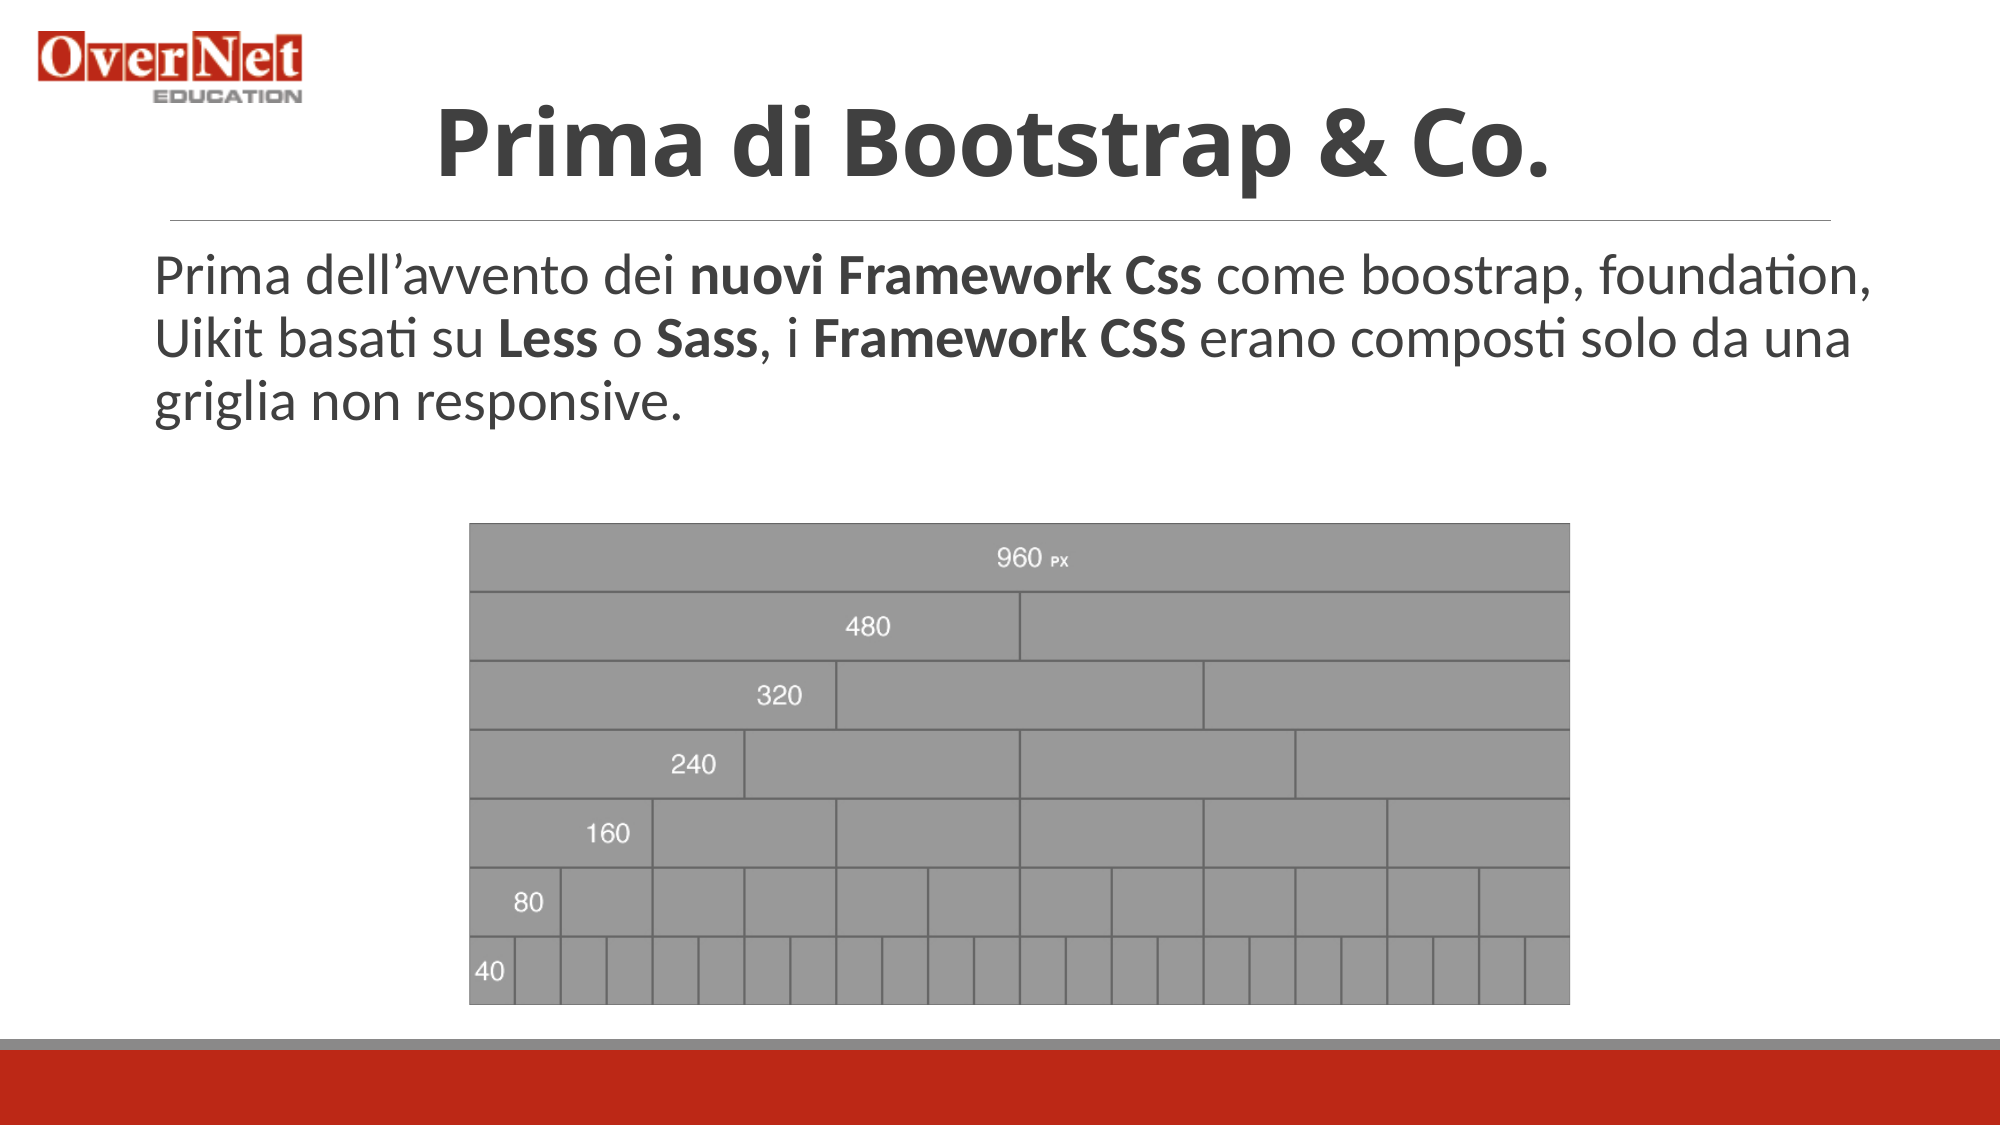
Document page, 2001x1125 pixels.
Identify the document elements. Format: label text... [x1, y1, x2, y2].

picture [35, 31, 304, 103]
list Prima dell’avvento dei nuovi Framework Css come boostrap, foundation, Uikit basati su Less o Sass, i Framework CSS erano composti solo da una griglia non responsive. [154, 236, 1960, 464]
picture [468, 522, 1571, 1005]
title Prima di Bootstrap & Co. [317, 42, 1668, 204]
